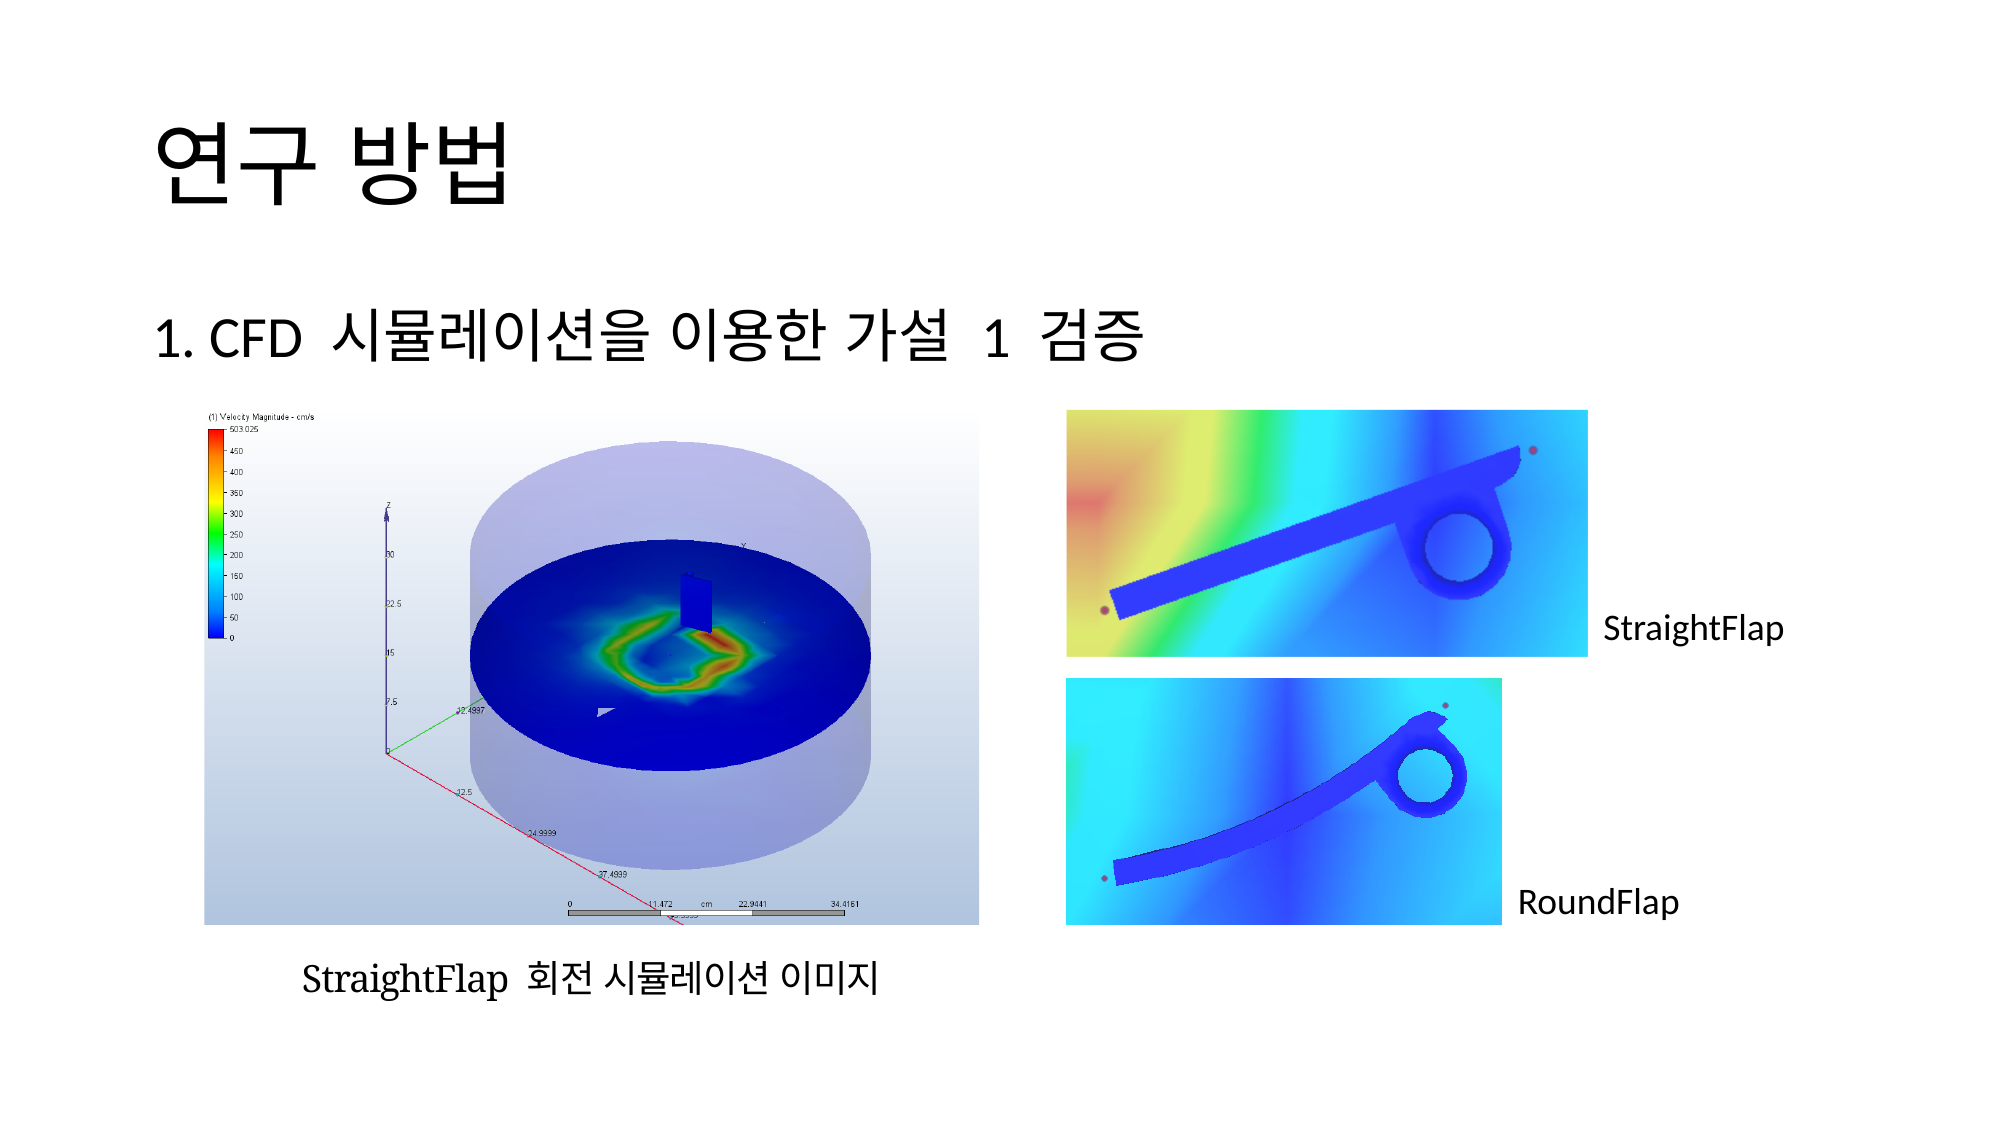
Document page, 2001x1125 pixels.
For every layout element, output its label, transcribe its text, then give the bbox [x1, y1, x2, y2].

picture [1066, 678, 1502, 926]
text_box StraightFlap [1588, 595, 1800, 656]
picture [204, 409, 980, 926]
title 연구 방법 [137, 59, 1863, 278]
text_box RoundFlap [1503, 869, 1695, 930]
list 1. CFD 시뮬레이션을 이용한 가설 1 검증 [137, 299, 1863, 388]
picture [1066, 409, 1588, 657]
text_box StraightFlap 회전 시뮬레이션 이미지 [287, 947, 897, 1007]
